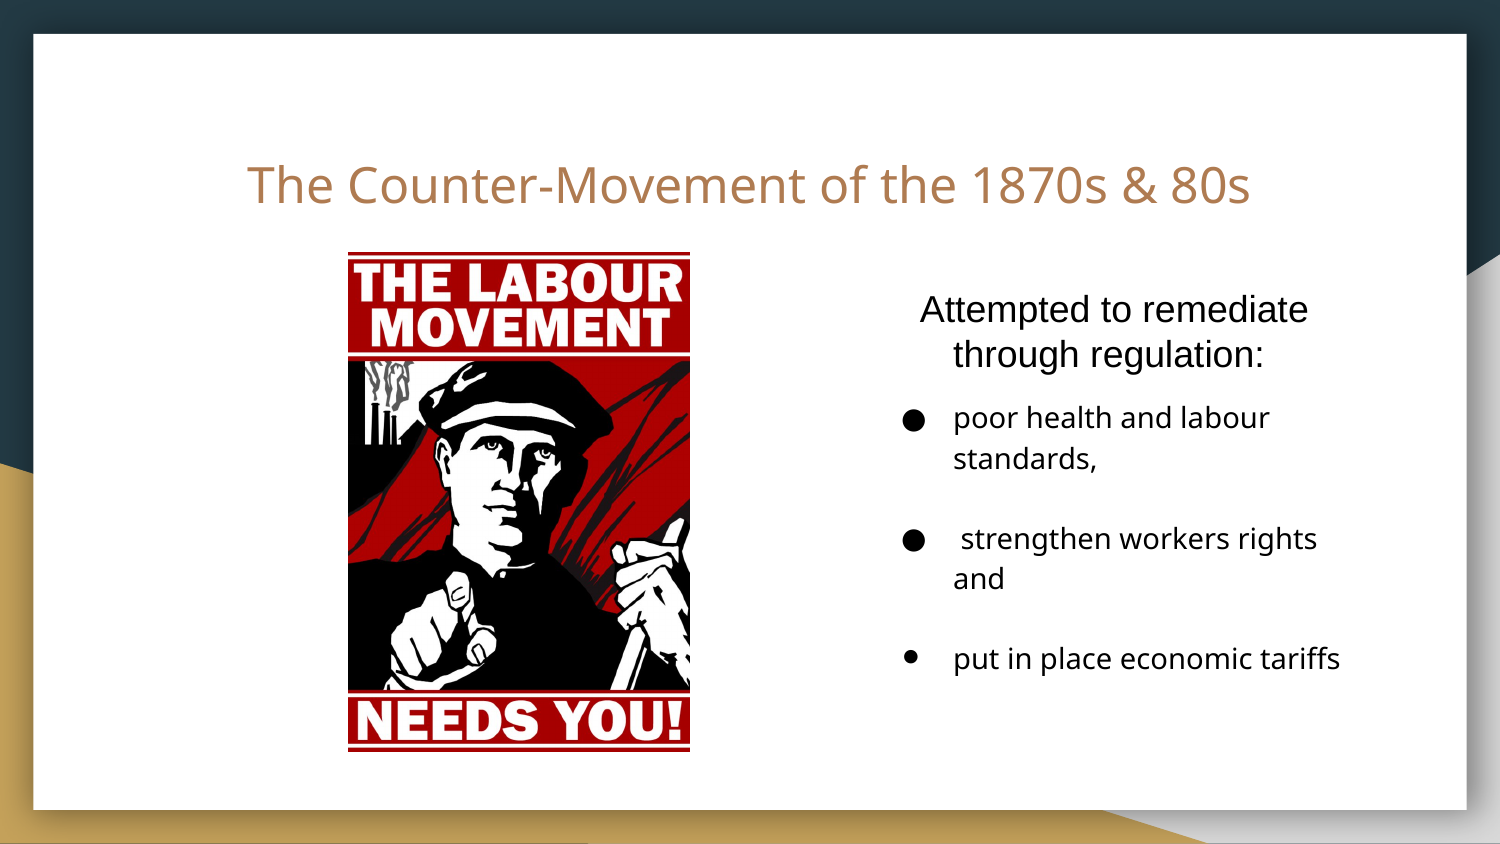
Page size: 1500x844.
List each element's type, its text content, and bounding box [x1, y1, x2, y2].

title The Counter-Movement of the 1870s & 80s [134, 138, 1366, 296]
picture [347, 252, 691, 752]
list poor health and labour standards, strengthen workers rights and put in place economic tariffs [863, 338, 1366, 631]
text_box Attempted to remediate through regulation: [863, 270, 1366, 338]
